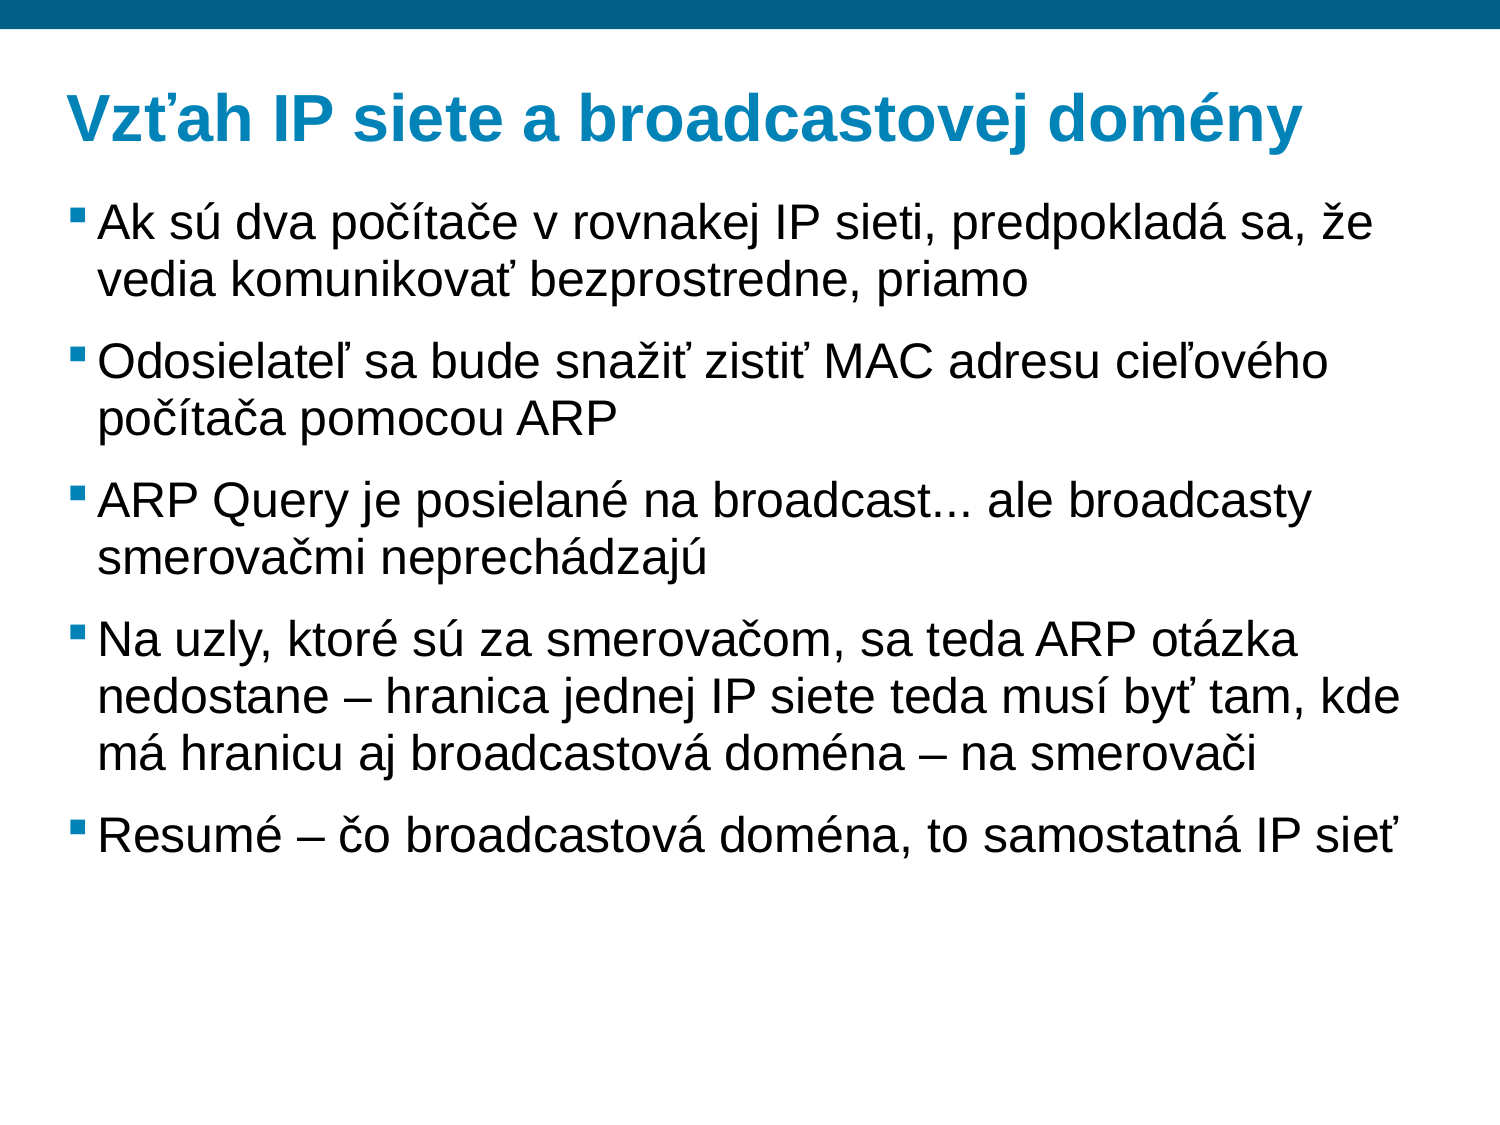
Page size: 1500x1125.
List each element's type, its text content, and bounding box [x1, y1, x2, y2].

title Vzťah IP siete a broadcastovej domény [53, 50, 1447, 163]
list Ak sú dva počítače v rovnakej IP sieti, predpokladá sa, že vedia komunikovať bezprostredne, priamo Odosielateľ sa bude snažiť zistiť MAC adresu cieľového počítača pomocou ARP ARP Query je posielané na broadcast... ale broadcasty smerovačmi neprechádzajú Na uzly, ktoré sú za smerovačom, sa teda ARP otázka nedostane – hranica jednej IP siete teda musí byť tam, kde má hranicu aj broadcastová doména – na smerovači Resumé – čo broadcastová doména, to samostatná IP sieť [53, 187, 1447, 1075]
